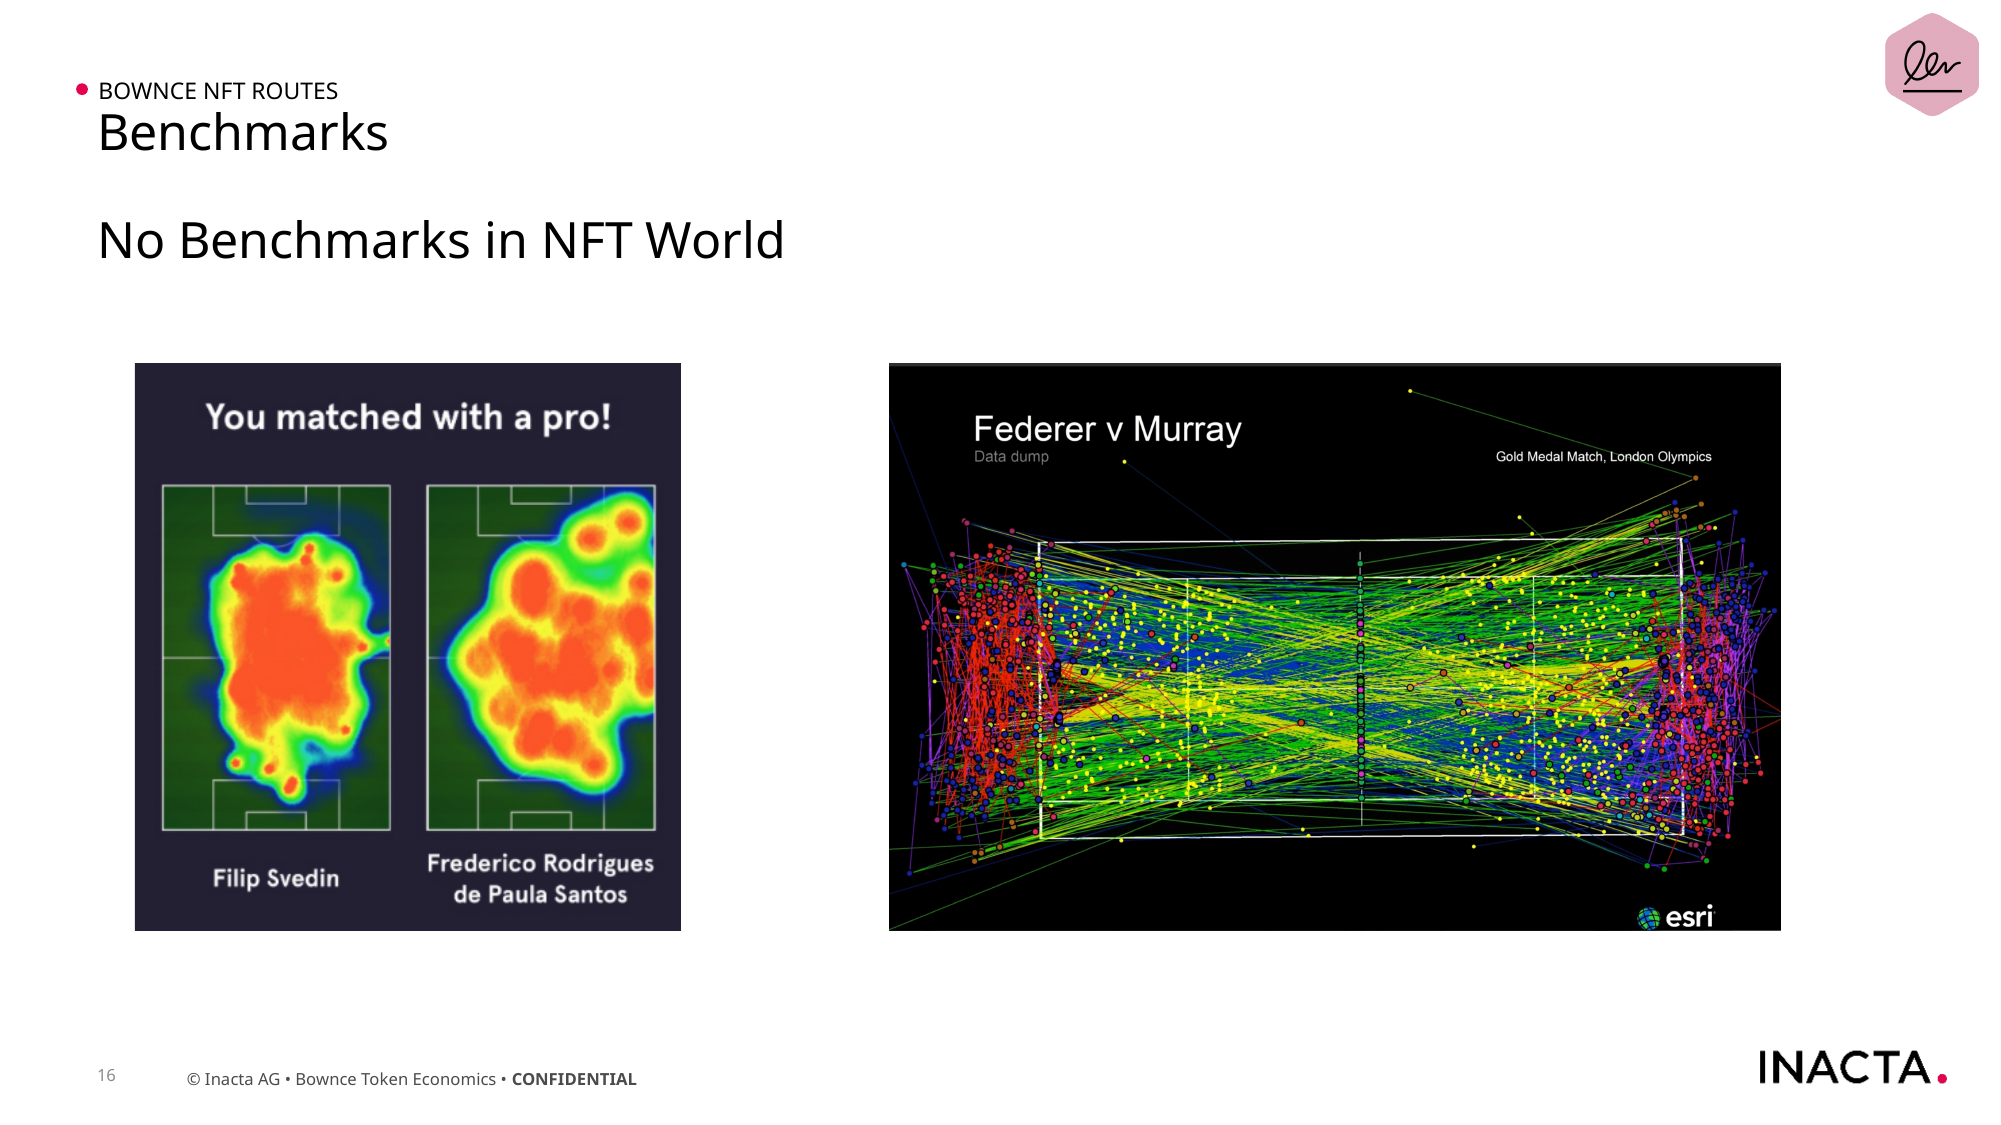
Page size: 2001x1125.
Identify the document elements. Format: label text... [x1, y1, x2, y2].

text_box © Inacta AG • Bownce Token Economics • CONFIDENTIAL [186, 1068, 1078, 1103]
picture [134, 363, 681, 931]
list Benchmarks No Benchmarks in NFT World [82, 99, 1955, 213]
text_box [1885, 13, 1979, 116]
picture [1728, 1019, 1978, 1115]
picture [889, 363, 1781, 931]
slide_number 16 [82, 1034, 533, 1095]
list Bownce NFT routes [83, 72, 1885, 99]
